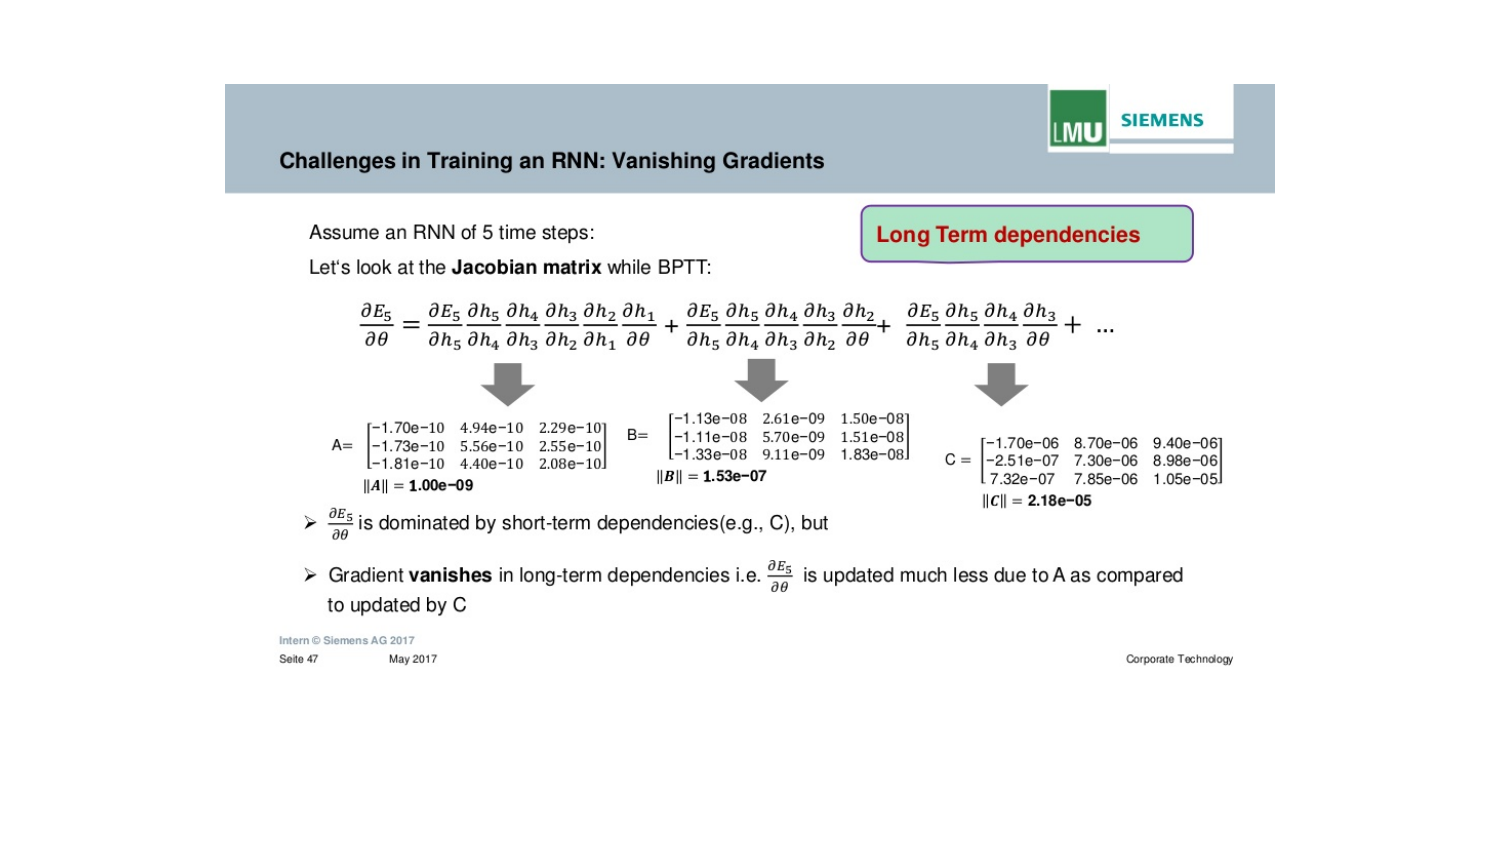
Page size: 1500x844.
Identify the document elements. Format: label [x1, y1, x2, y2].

picture [224, 84, 1276, 676]
